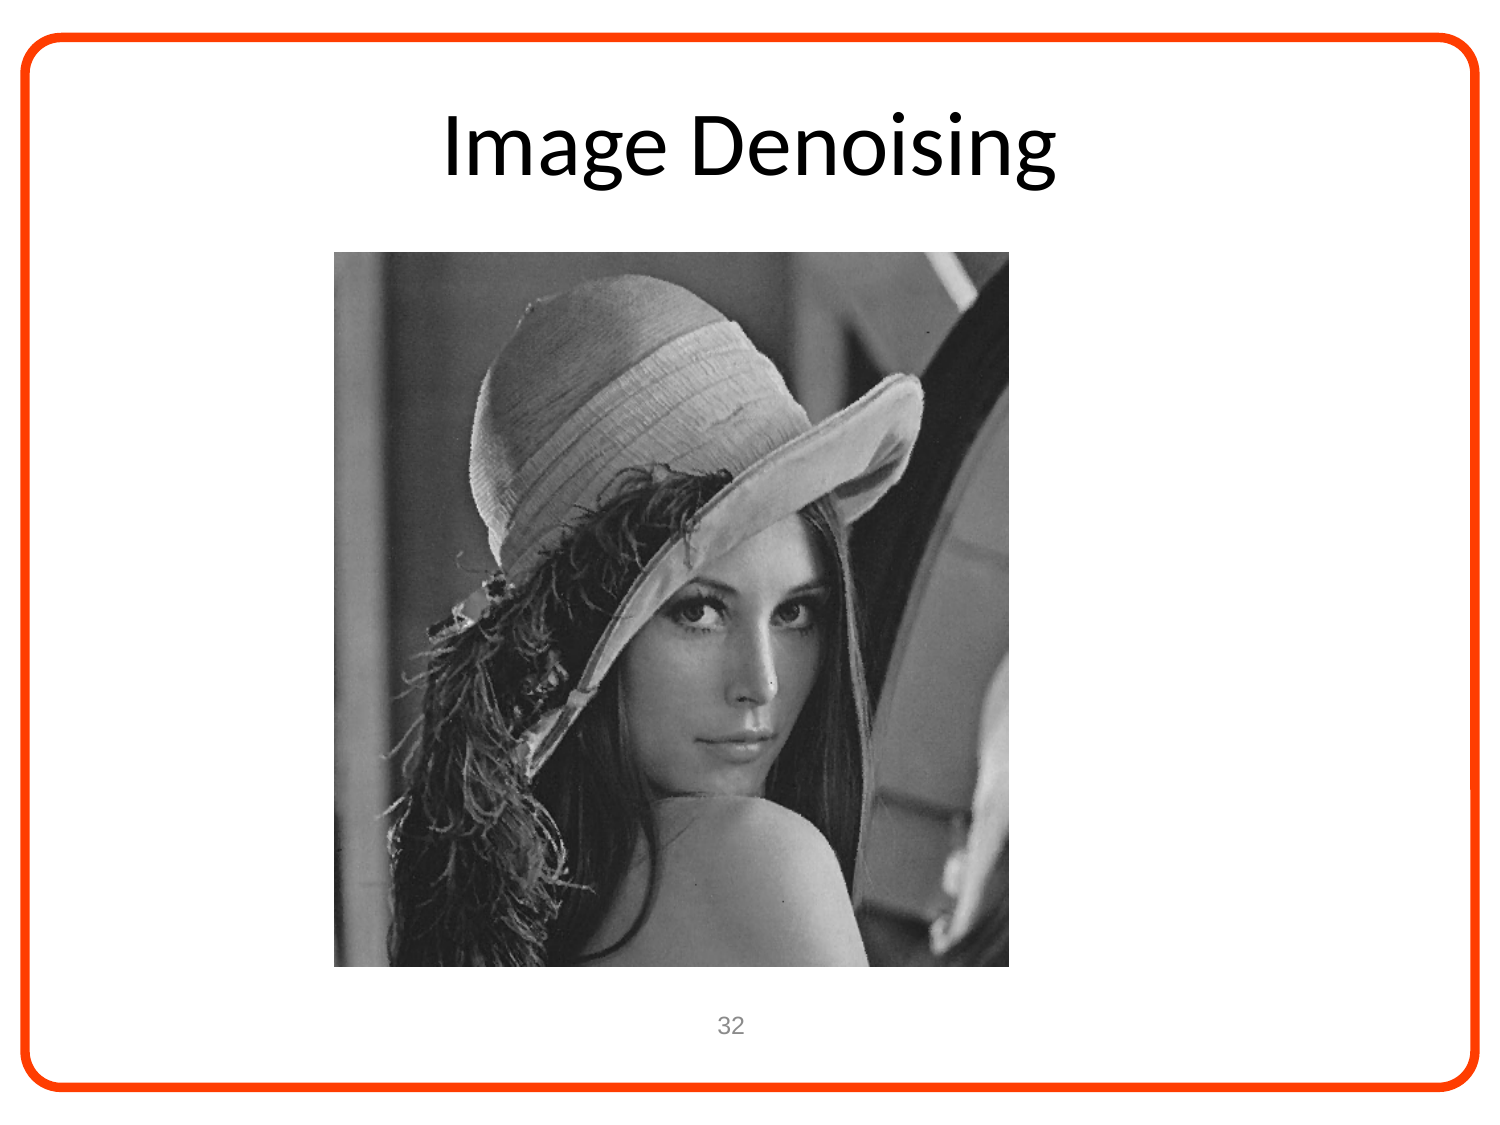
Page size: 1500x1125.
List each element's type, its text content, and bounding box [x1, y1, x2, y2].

picture [334, 252, 1009, 967]
title Image Denoising [75, 45, 1425, 233]
slide_number 32 [471, 1009, 761, 1040]
